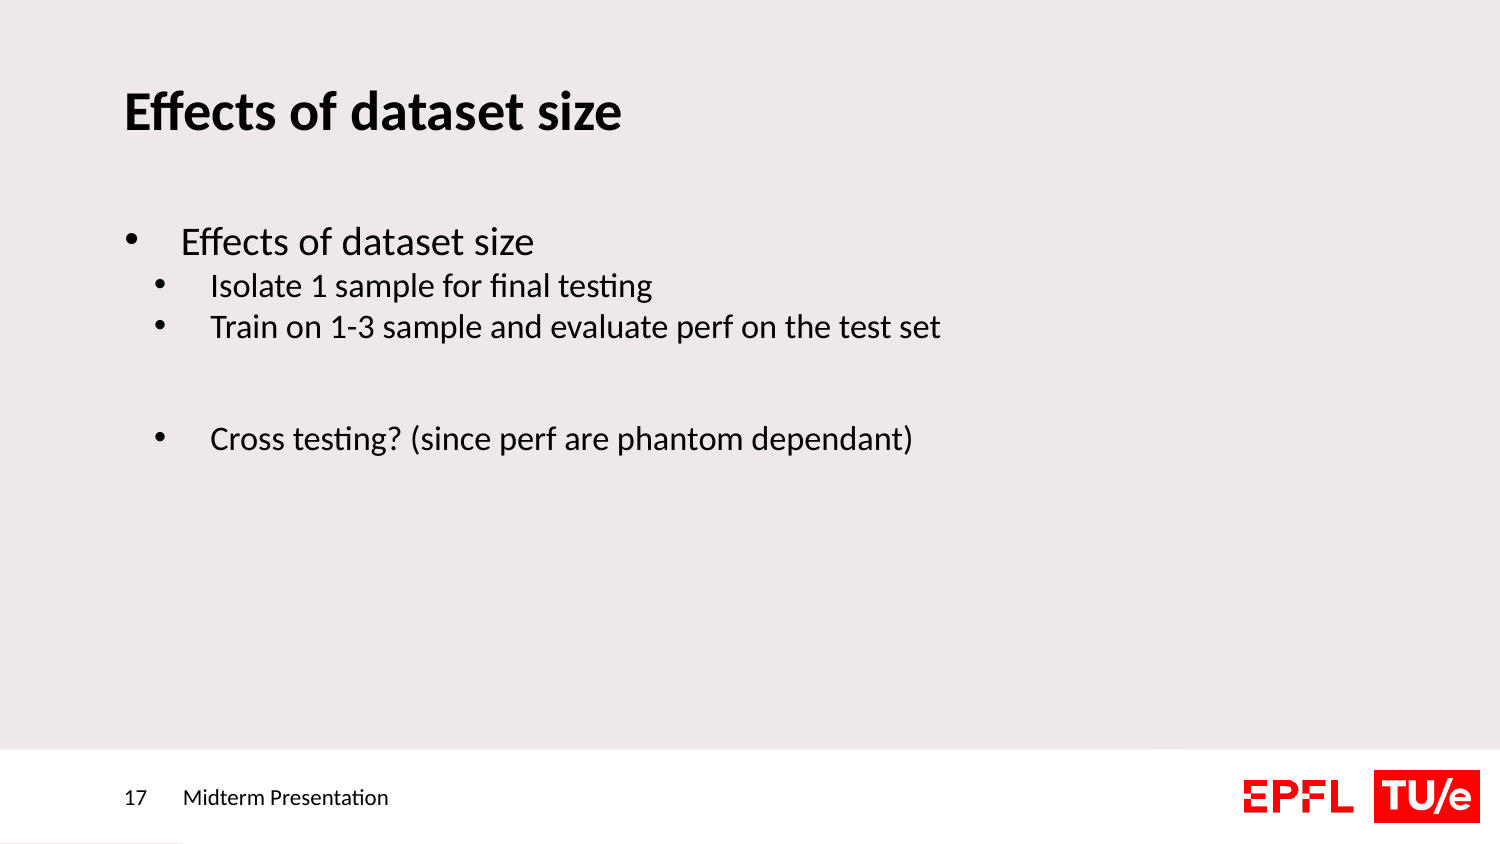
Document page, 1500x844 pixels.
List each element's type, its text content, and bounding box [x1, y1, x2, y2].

title Effects of dataset size [124, 85, 1364, 174]
footer Midterm Presentation [183, 749, 1185, 844]
slide_number 17 [0, 749, 183, 844]
picture [1230, 766, 1367, 826]
list Effects of dataset size Isolate 1 sample for final testing Train on 1-3 sample and evaluate perf on the test set Cross testing? (since perf are phantom dependant) [124, 214, 1364, 694]
picture [1373, 769, 1480, 823]
